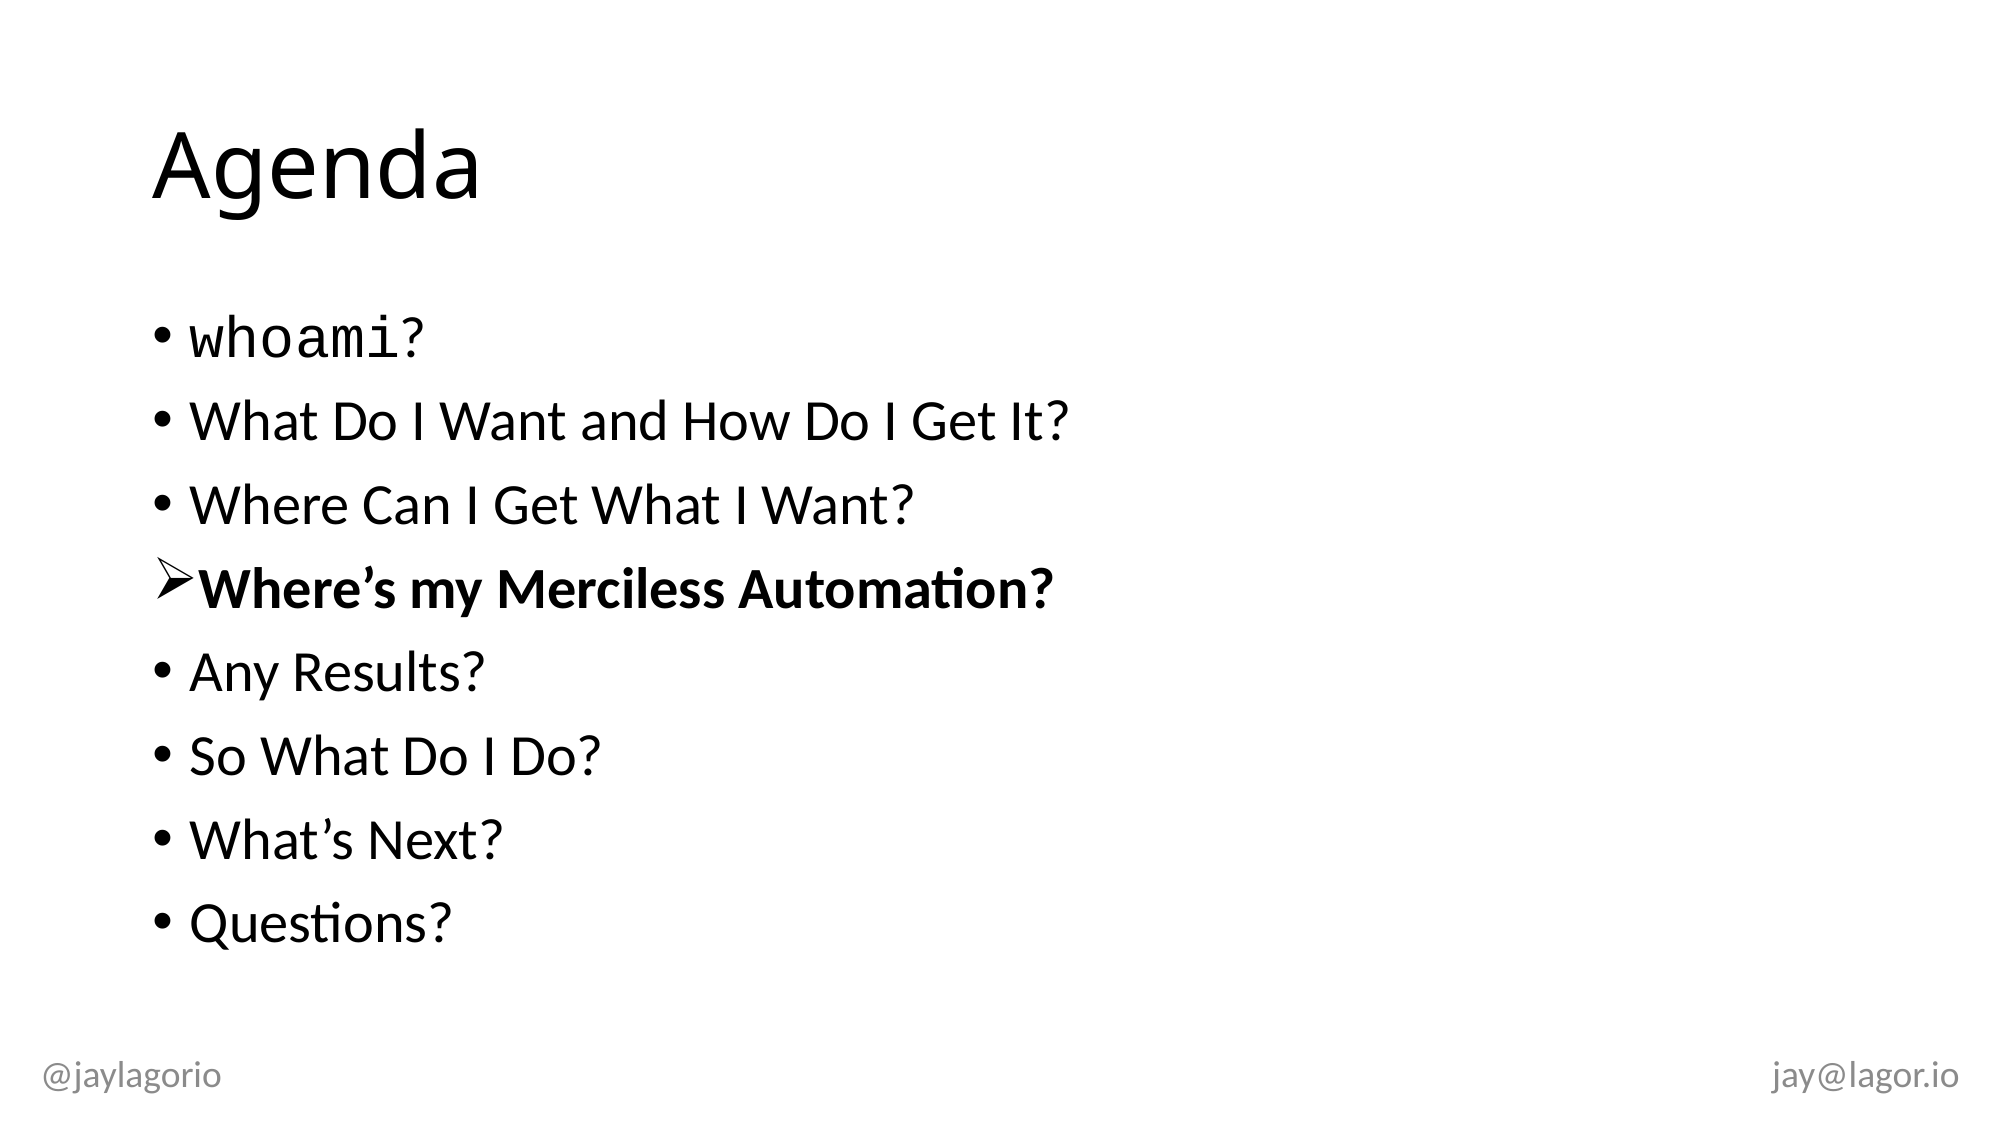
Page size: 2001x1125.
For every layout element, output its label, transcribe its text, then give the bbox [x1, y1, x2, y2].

title Agenda [137, 59, 1863, 278]
list whoami? What Do I Want and How Do I Get It? Where Can I Get What I Want? Where’s my Merciless Automation? Any Results? So What Do I Do? What’s Next? Questions? [137, 299, 1863, 1014]
